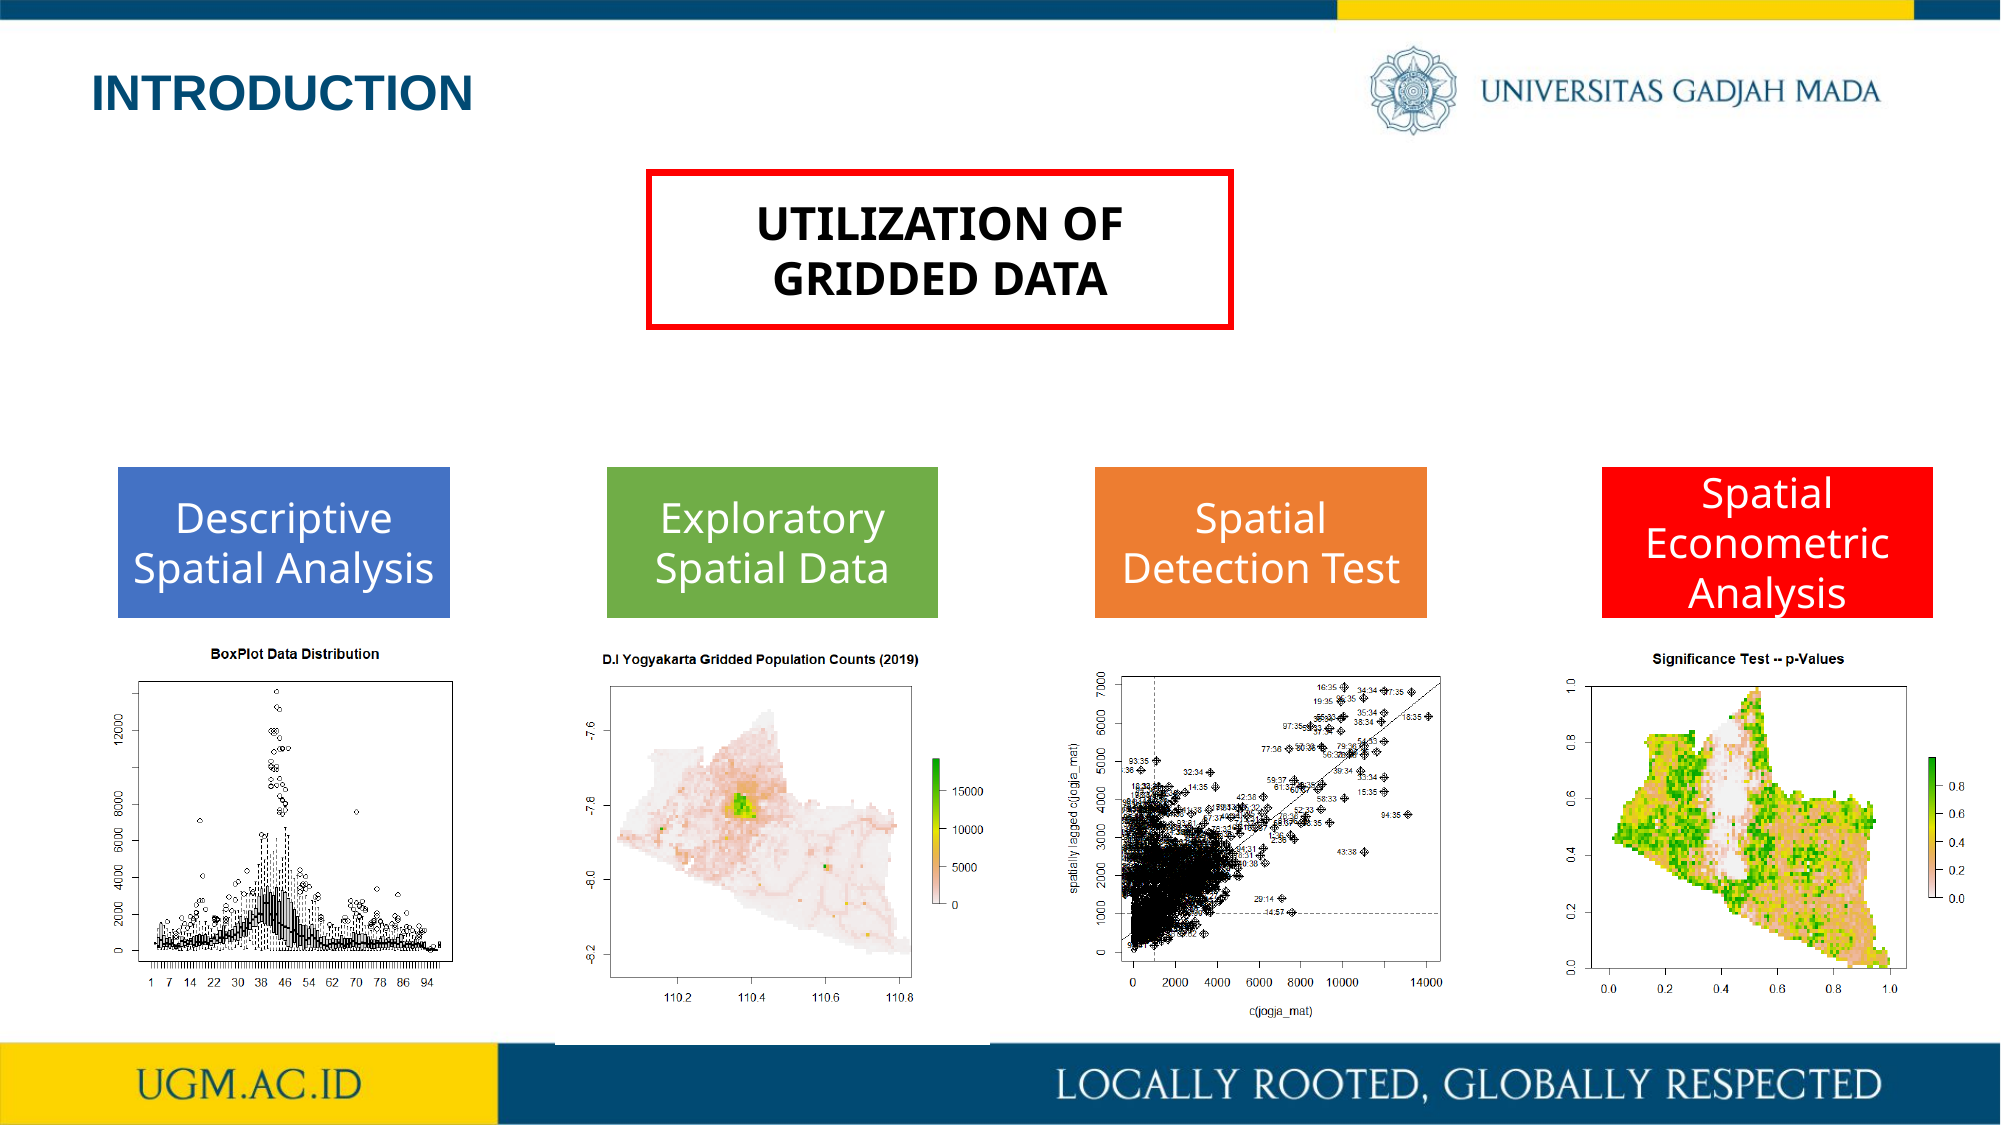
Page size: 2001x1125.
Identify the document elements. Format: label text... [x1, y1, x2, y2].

text_box Spatial Detection Test [1092, 463, 1430, 621]
text_box Spatial Econometric Analysis [1598, 463, 1937, 621]
text_box UTILIZATION OF GRIDDED DATA [648, 171, 1232, 328]
text_box Exploratory Spatial Data [603, 463, 942, 621]
picture [0, 0, 2001, 1125]
text_box INTRODUCTION [0, 45, 1725, 143]
text_box Descriptive Spatial Analysis [115, 463, 453, 621]
